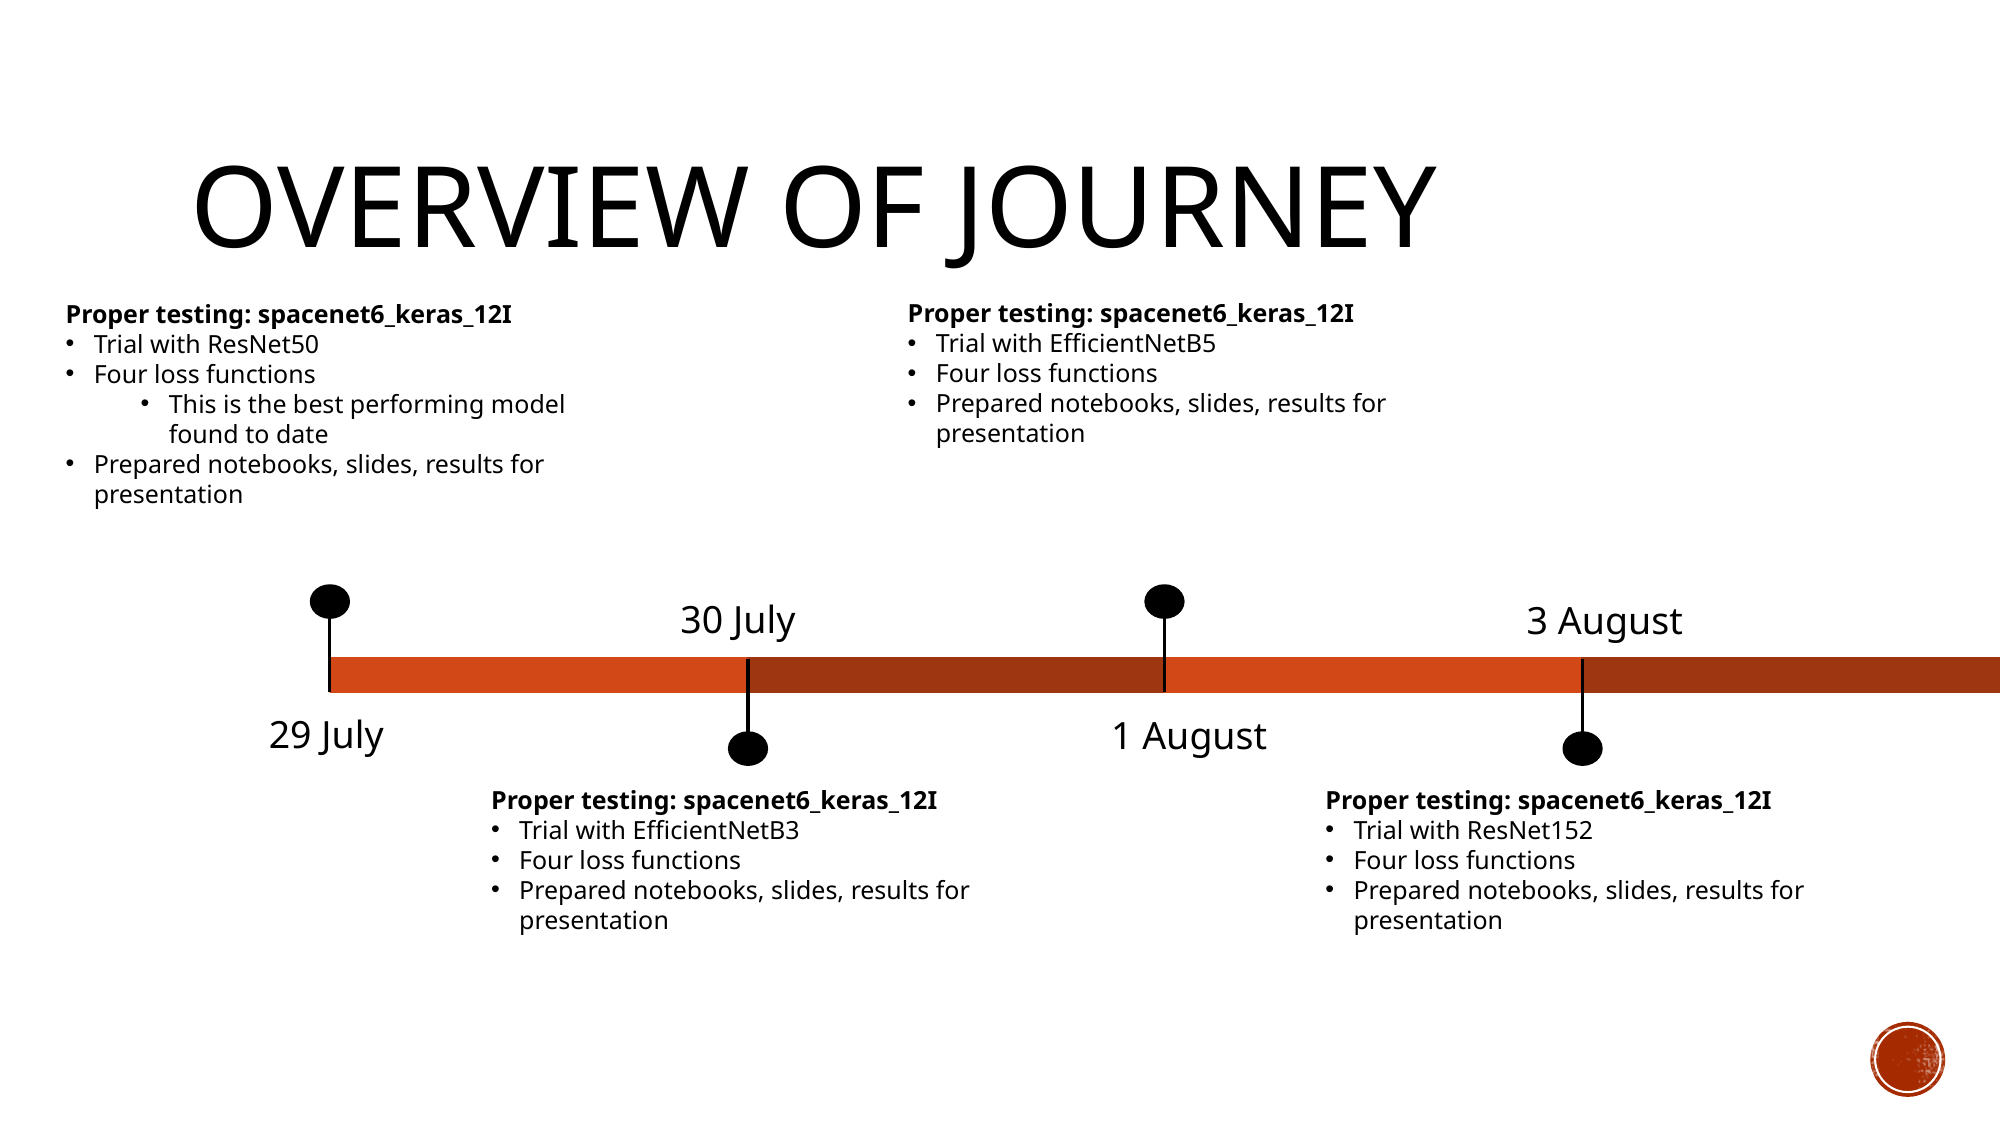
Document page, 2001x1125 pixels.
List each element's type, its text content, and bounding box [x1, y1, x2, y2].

text_box 29 July [253, 703, 312, 764]
text_box Proper testing: spacenet6_keras_12I Trial with EfficientNetB5 Four loss functions Prepared notebooks, slides, results for presentation [892, 290, 1436, 485]
text_box Proper testing: spacenet6_keras_12I Trial with ResNet50 Four loss functions This is the best performing model found to date Prepared notebooks, slides, results for presentation [50, 291, 594, 516]
text_box Proper testing: spacenet6_keras_12I Trial with ResNet152 Four loss functions Prepared notebooks, slides, results for presentation [1310, 777, 1854, 972]
title Overview of Journey [175, 79, 1826, 344]
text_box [313, 587, 2000, 764]
text_box Proper testing: spacenet6_keras_12I Trial with EfficientNetB3 Four loss functions Prepared notebooks, slides, results for presentation [476, 777, 1020, 972]
